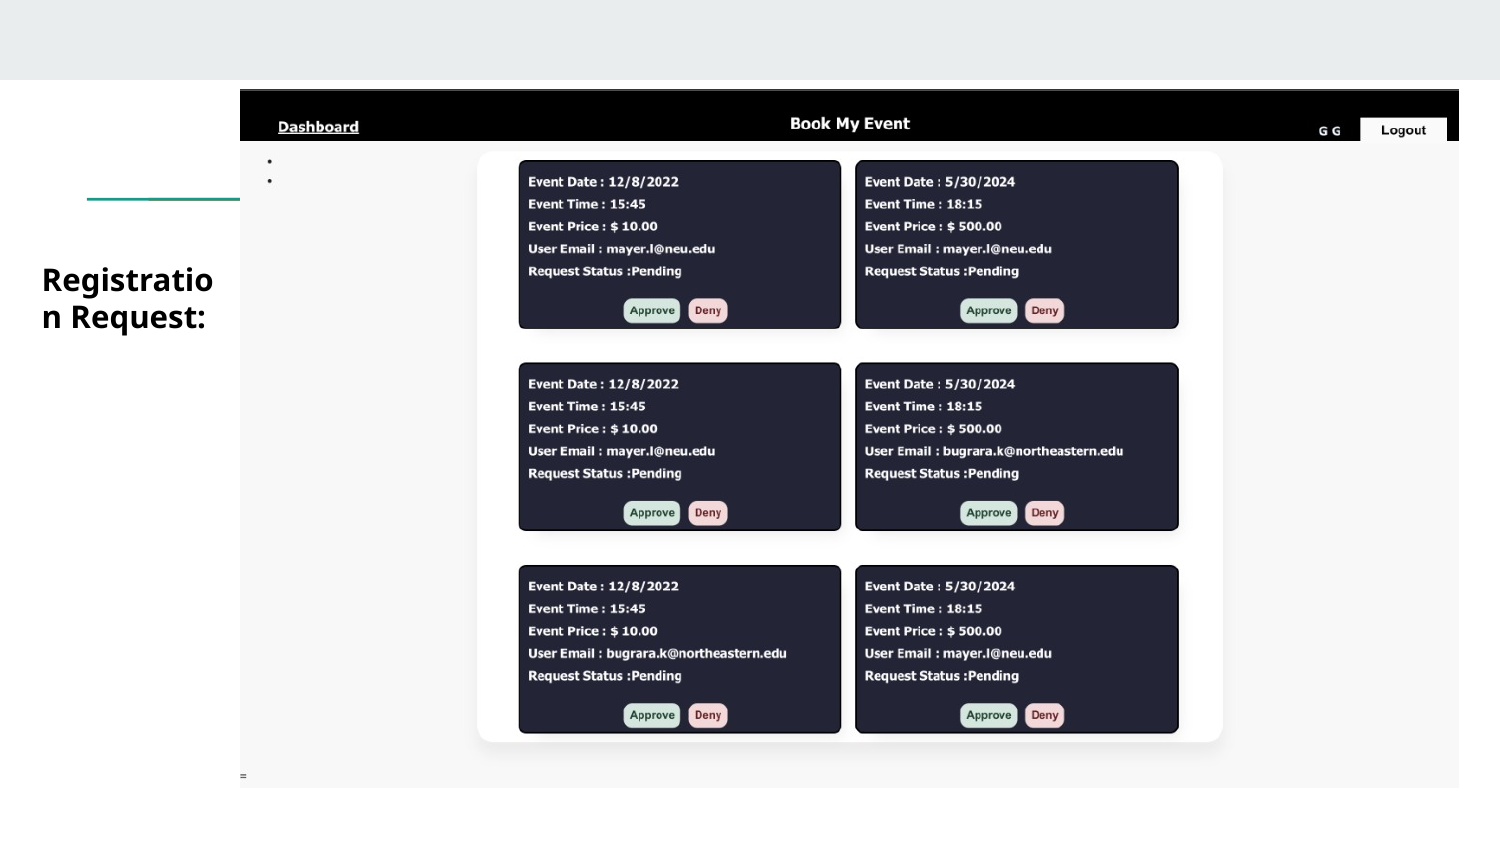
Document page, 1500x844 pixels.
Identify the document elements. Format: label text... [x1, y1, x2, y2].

picture [240, 89, 1459, 789]
text_box Registration Request: [26, 245, 230, 350]
